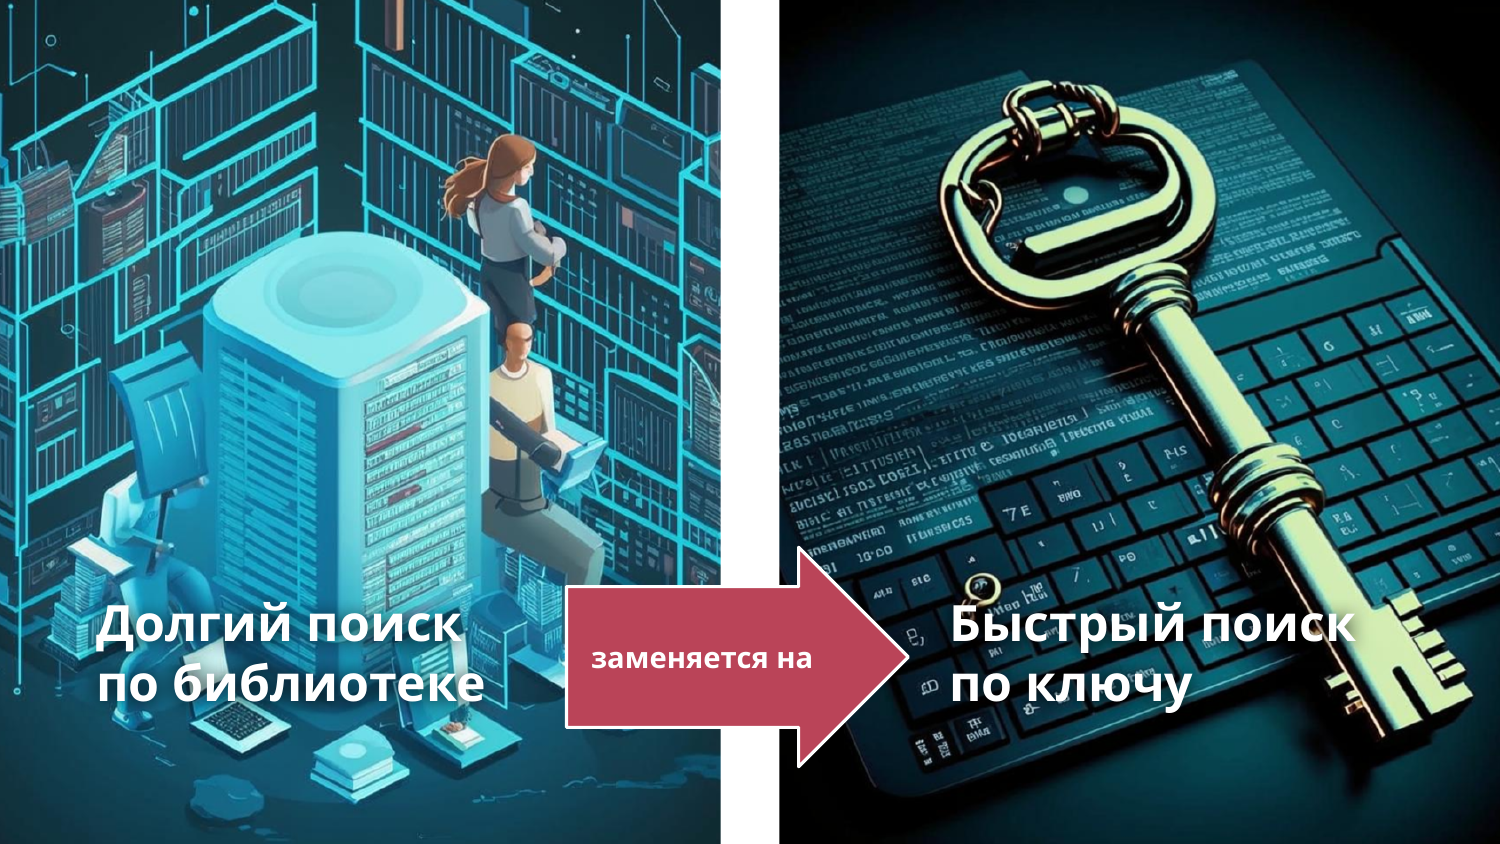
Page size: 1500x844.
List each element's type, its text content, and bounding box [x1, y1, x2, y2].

picture [1494, 453, 1500, 464]
text_box заменяется на [725, 586, 774, 728]
picture [0, 0, 721, 844]
picture [779, 0, 1500, 844]
